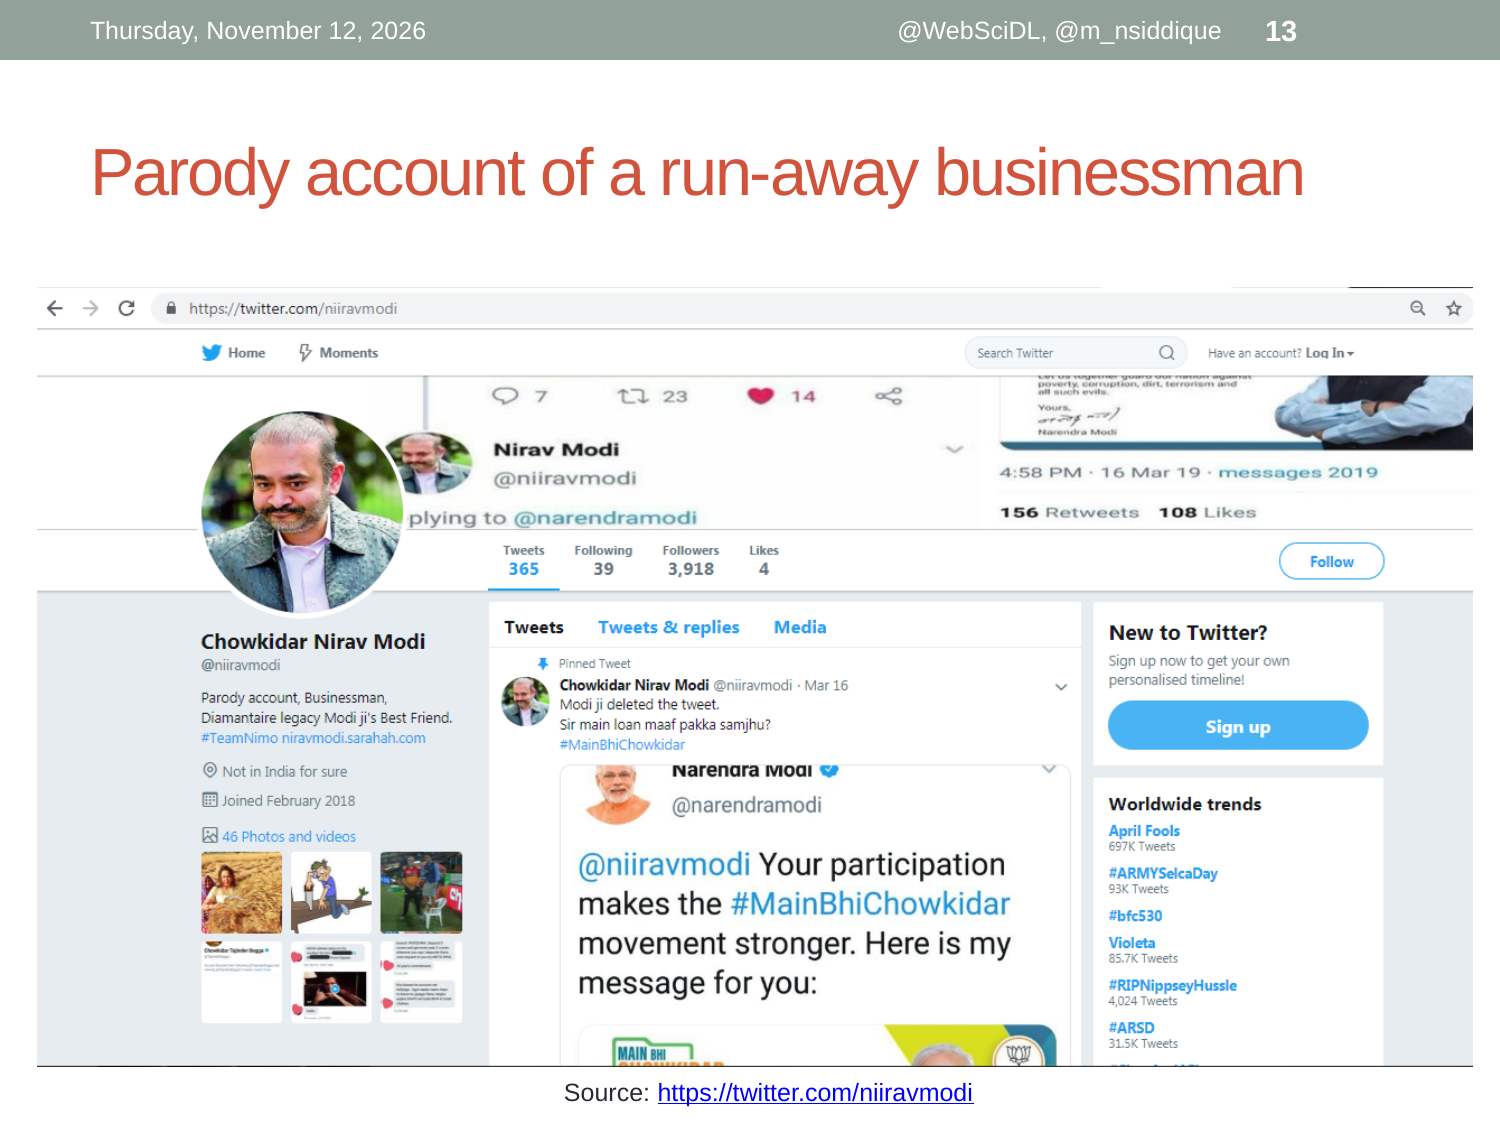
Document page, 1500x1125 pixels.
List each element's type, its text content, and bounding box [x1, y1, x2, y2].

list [37, 287, 1474, 1067]
footer @WebSciDL, @m_nsiddique [562, 3, 1238, 57]
title Parody account of a run-away businessman [75, 87, 1425, 250]
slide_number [75, 3, 550, 57]
text_box Source: https://twitter.com/niiravmodi [37, 1069, 1500, 1125]
slide_number 13 [1250, 3, 1425, 57]
